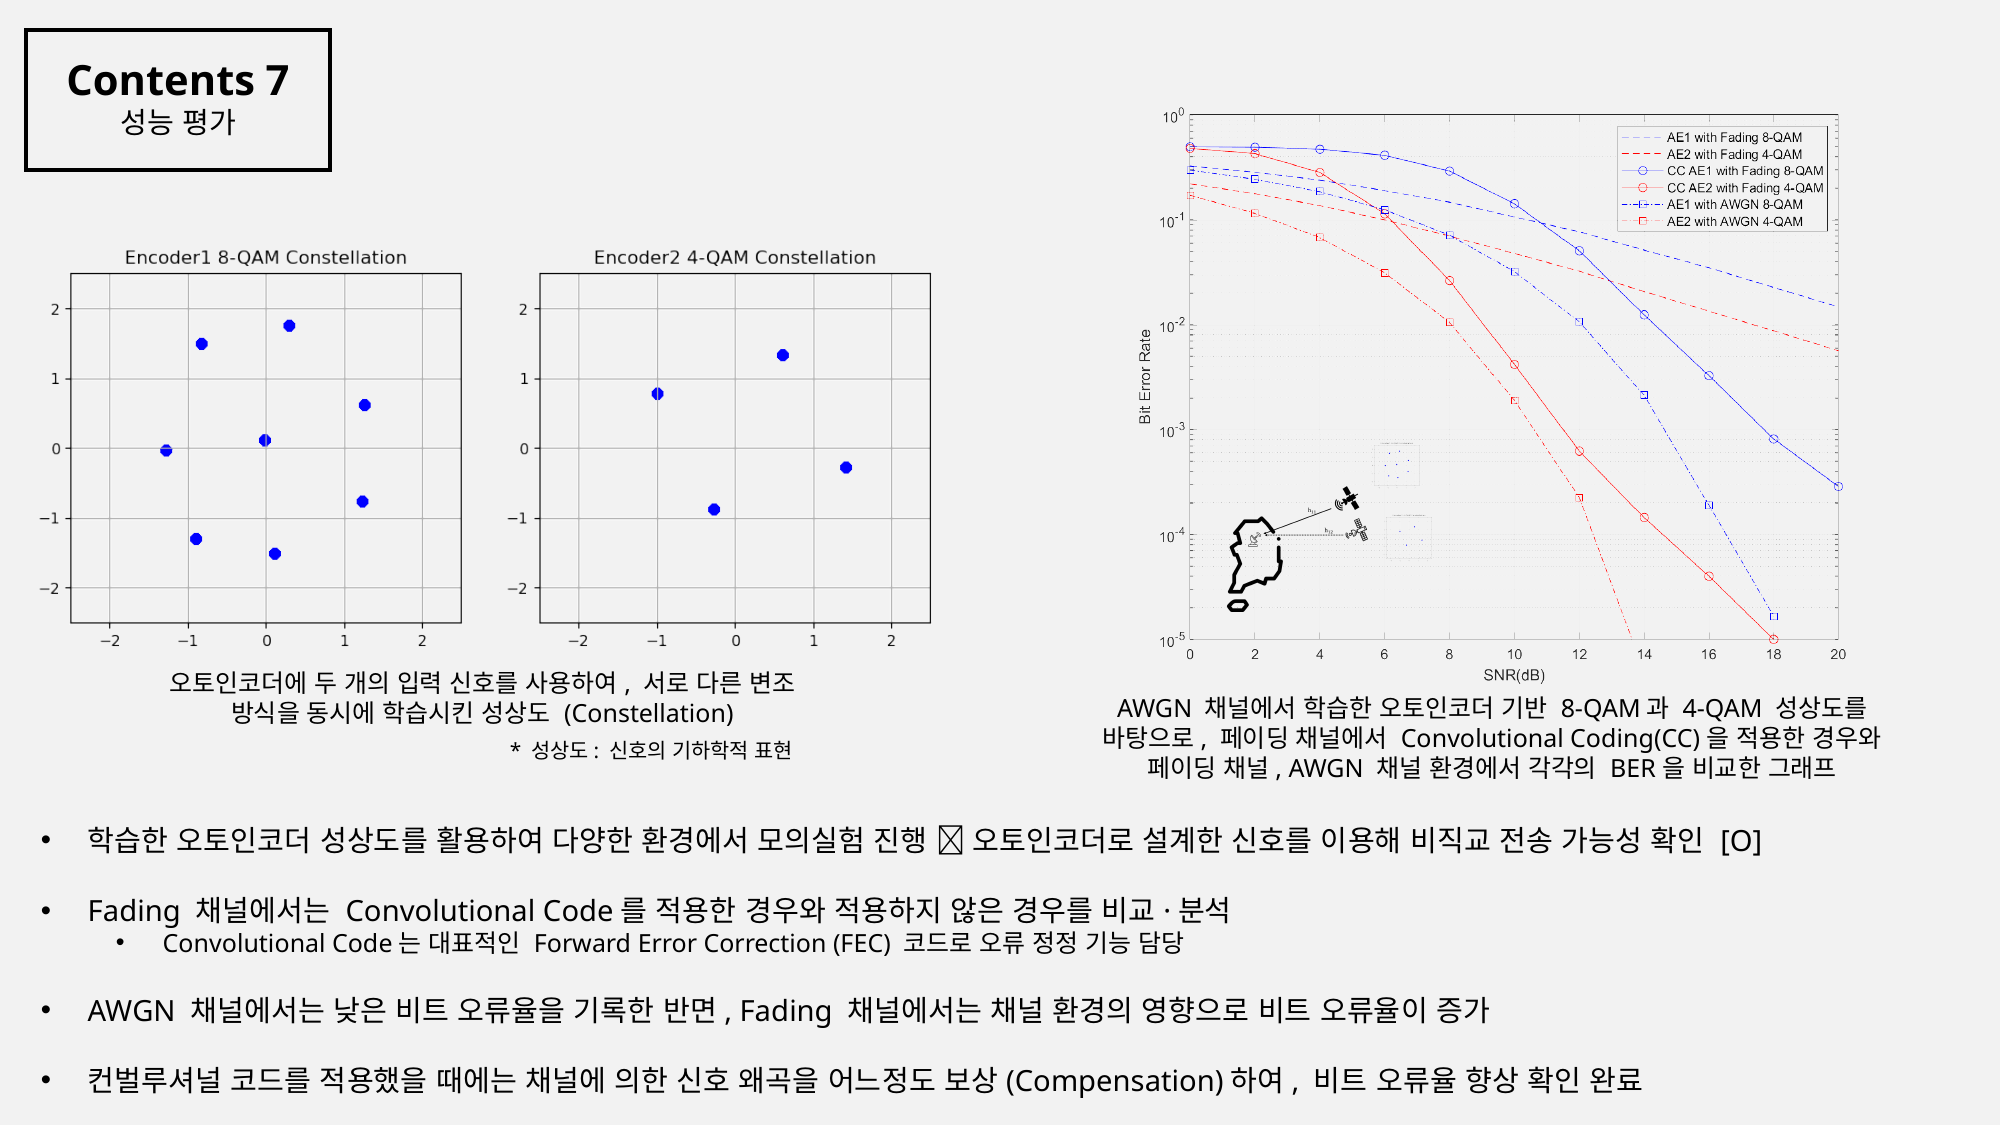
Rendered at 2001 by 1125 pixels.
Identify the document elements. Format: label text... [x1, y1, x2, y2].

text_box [26, 29, 330, 171]
text_box * 성상도: 신호의 기하학적 표현 [495, 730, 954, 770]
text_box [26, 239, 941, 737]
picture [1381, 513, 1433, 563]
text_box 학습한 오토인코더 성상도를 활용하여 다양한 환경에서 모의실험 진행  오토인코더로 설계한 신호를 이용해 비직교 전송 가능성 확인 [O] Fading 채널에서는 Convolutional Code를 적용한 경우와 적용하지 않은 경우를 비교·분석 Convolutional Code는 대표적인 Forward Error Correction (FEC) 코드로 오류 정정 기능 담당 AWGN 채널에서는 낮은 비트 오류율을 기록한 반면, Fading 채널에서는 채널 환경의 영향으로 비트 오류율이 증가 컨벌루셔널 코드를 적용했을 때에는 채널에 의한 신호 왜곡을 어느정도 보상(Compensation)하여, 비트 오류율 향상 확인 완료 [26, 815, 1979, 1105]
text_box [1055, 105, 1929, 798]
picture [1207, 440, 1421, 612]
